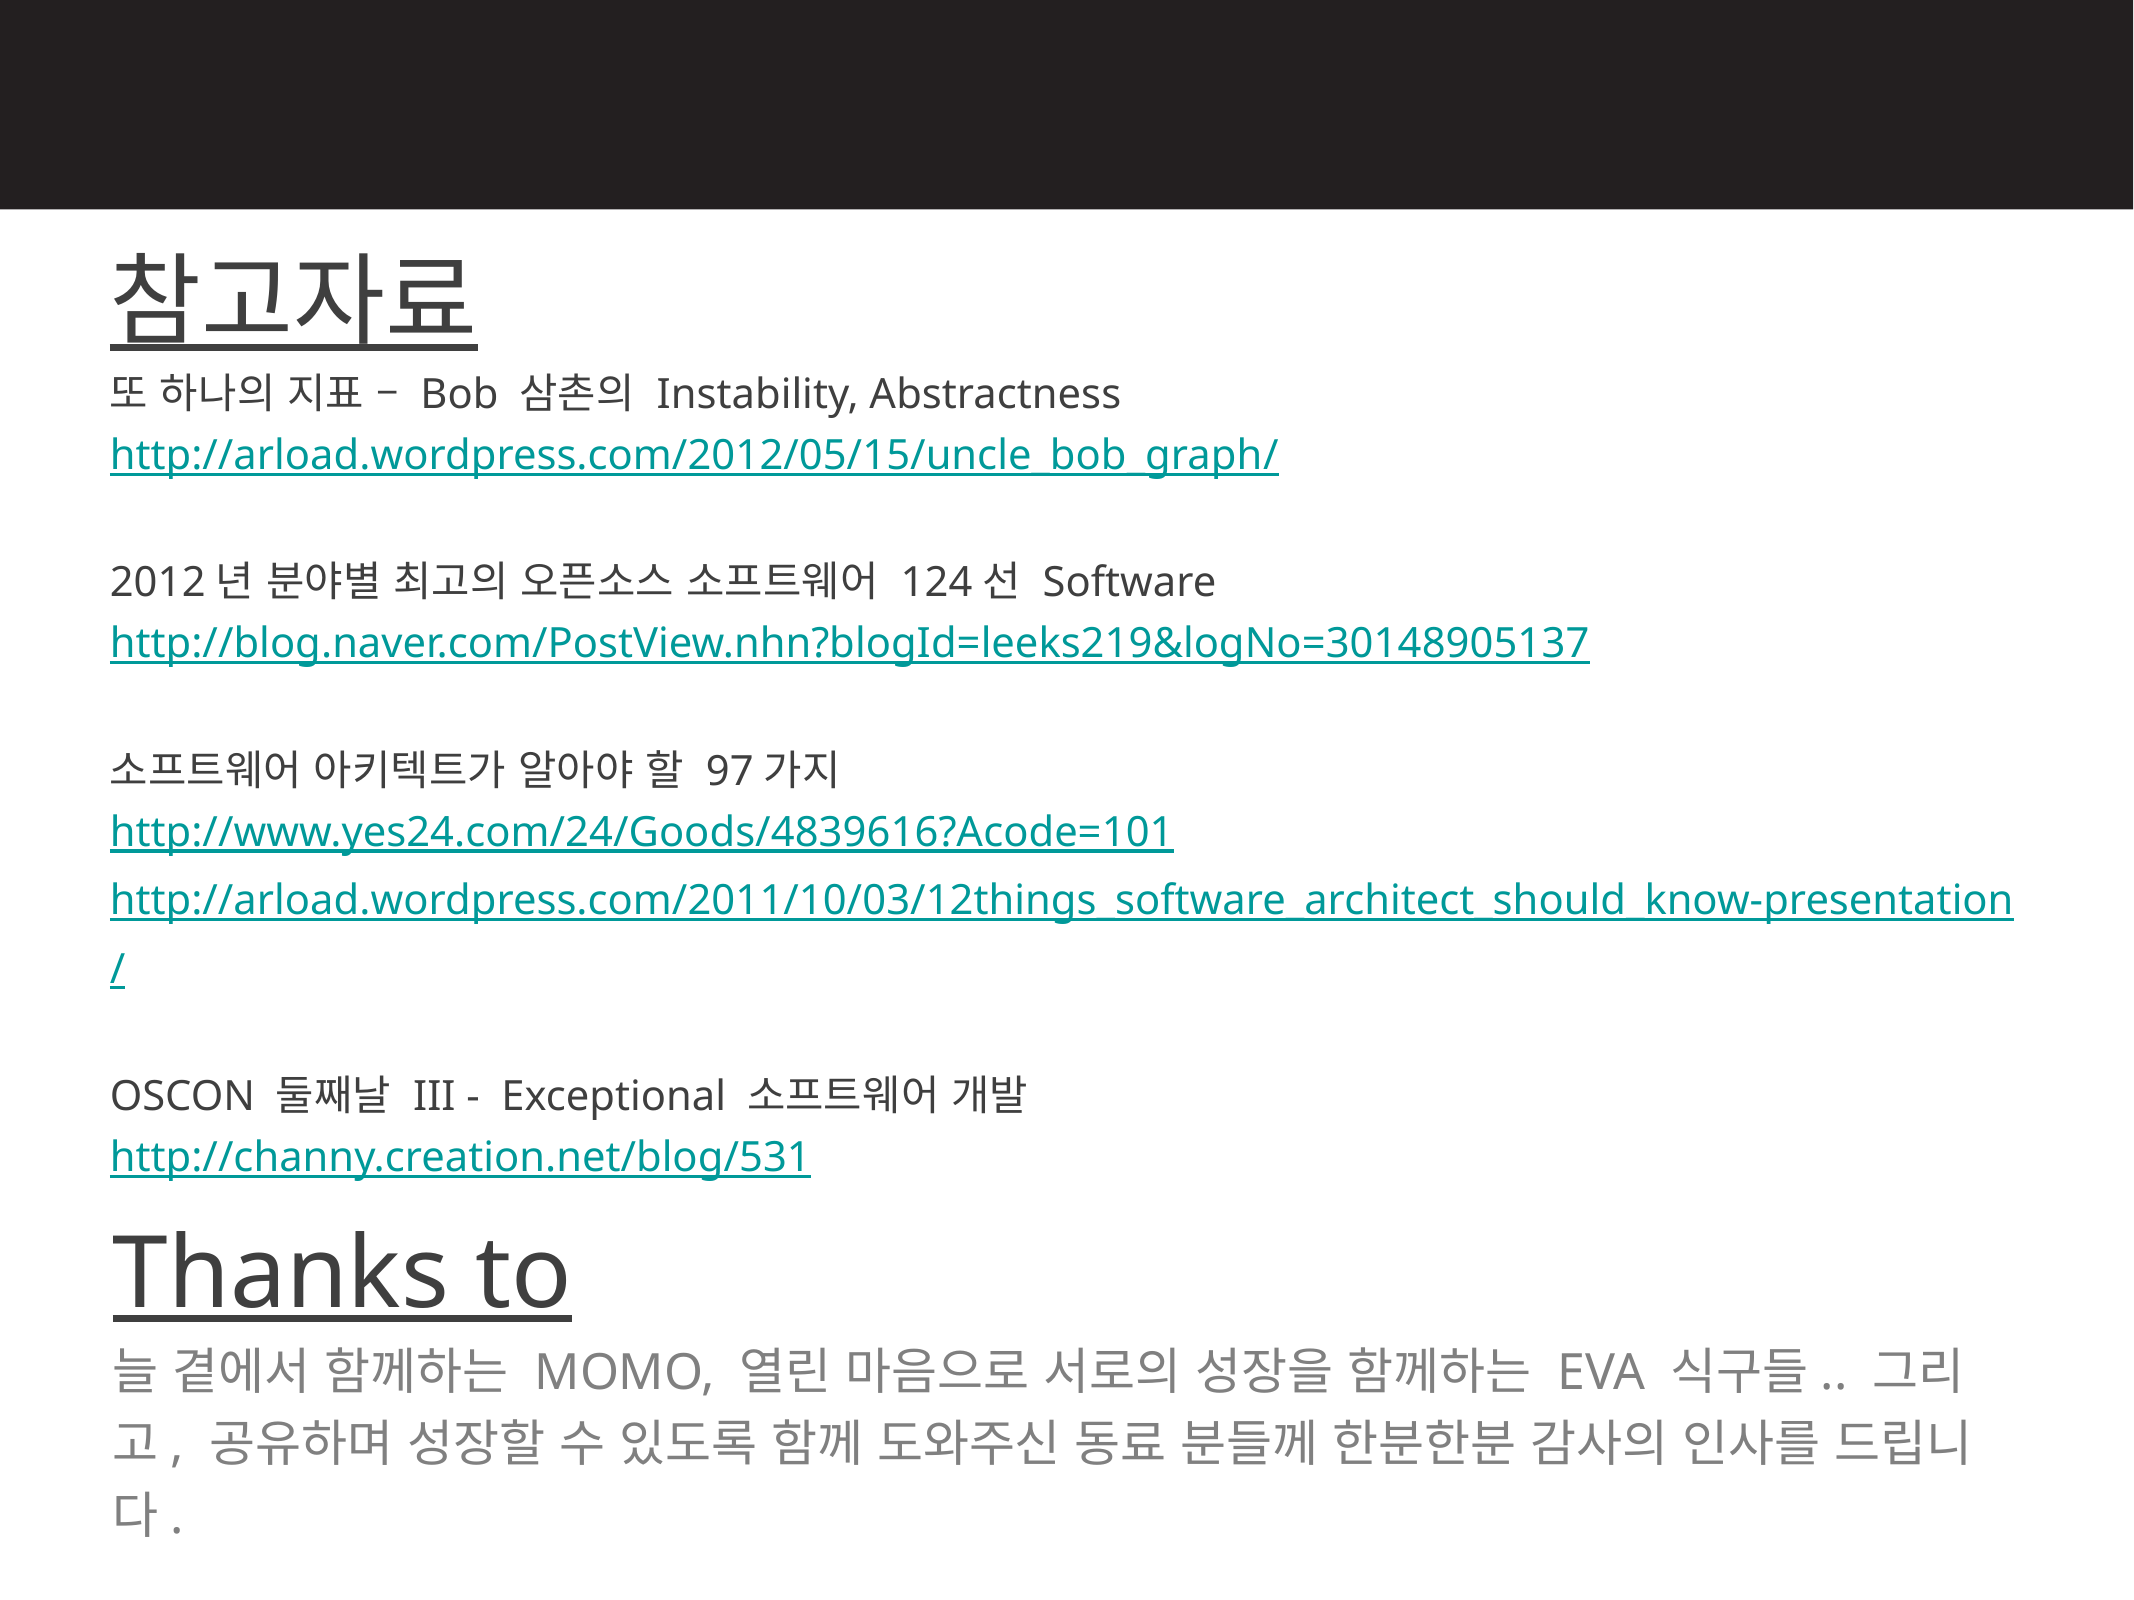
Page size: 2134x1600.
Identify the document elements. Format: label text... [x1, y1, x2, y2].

text_box 참고자료 또 하나의 지표 – Bob 삼촌의 Instability, Abstractness http://arload.wordpress.com/2012/05/15/uncle_bob_graph/ 2012년 분야별 최고의 오픈소스 소프트웨어 124선 Software http://blog.naver.com/PostView.nhn?blogId=leeks219&logNo=30148905137 소프트웨어 아키텍트가 알아야 할 97가지 http://www.yes24.com/24/Goods/4839616?Acode=101 http://arload.wordpress.com/2011/10/03/12things_software_architect_should_know-presentation/ OSCON 둘째날 III - Exceptional 소프트웨어 개발 http://channy.creation.net/blog/531 [109, 212, 2021, 1187]
text_box Thanks to 늘 곁에서 함께하는 MOMO, 열린 마음으로 서로의 성장을 함께하는 EVA 식구들.. 그리고, 공유하며 성장할 수 있도록 함께 도와주신 동료 분들께 한분한분 감사의 인사를 드립니다. [112, 1183, 2024, 1544]
